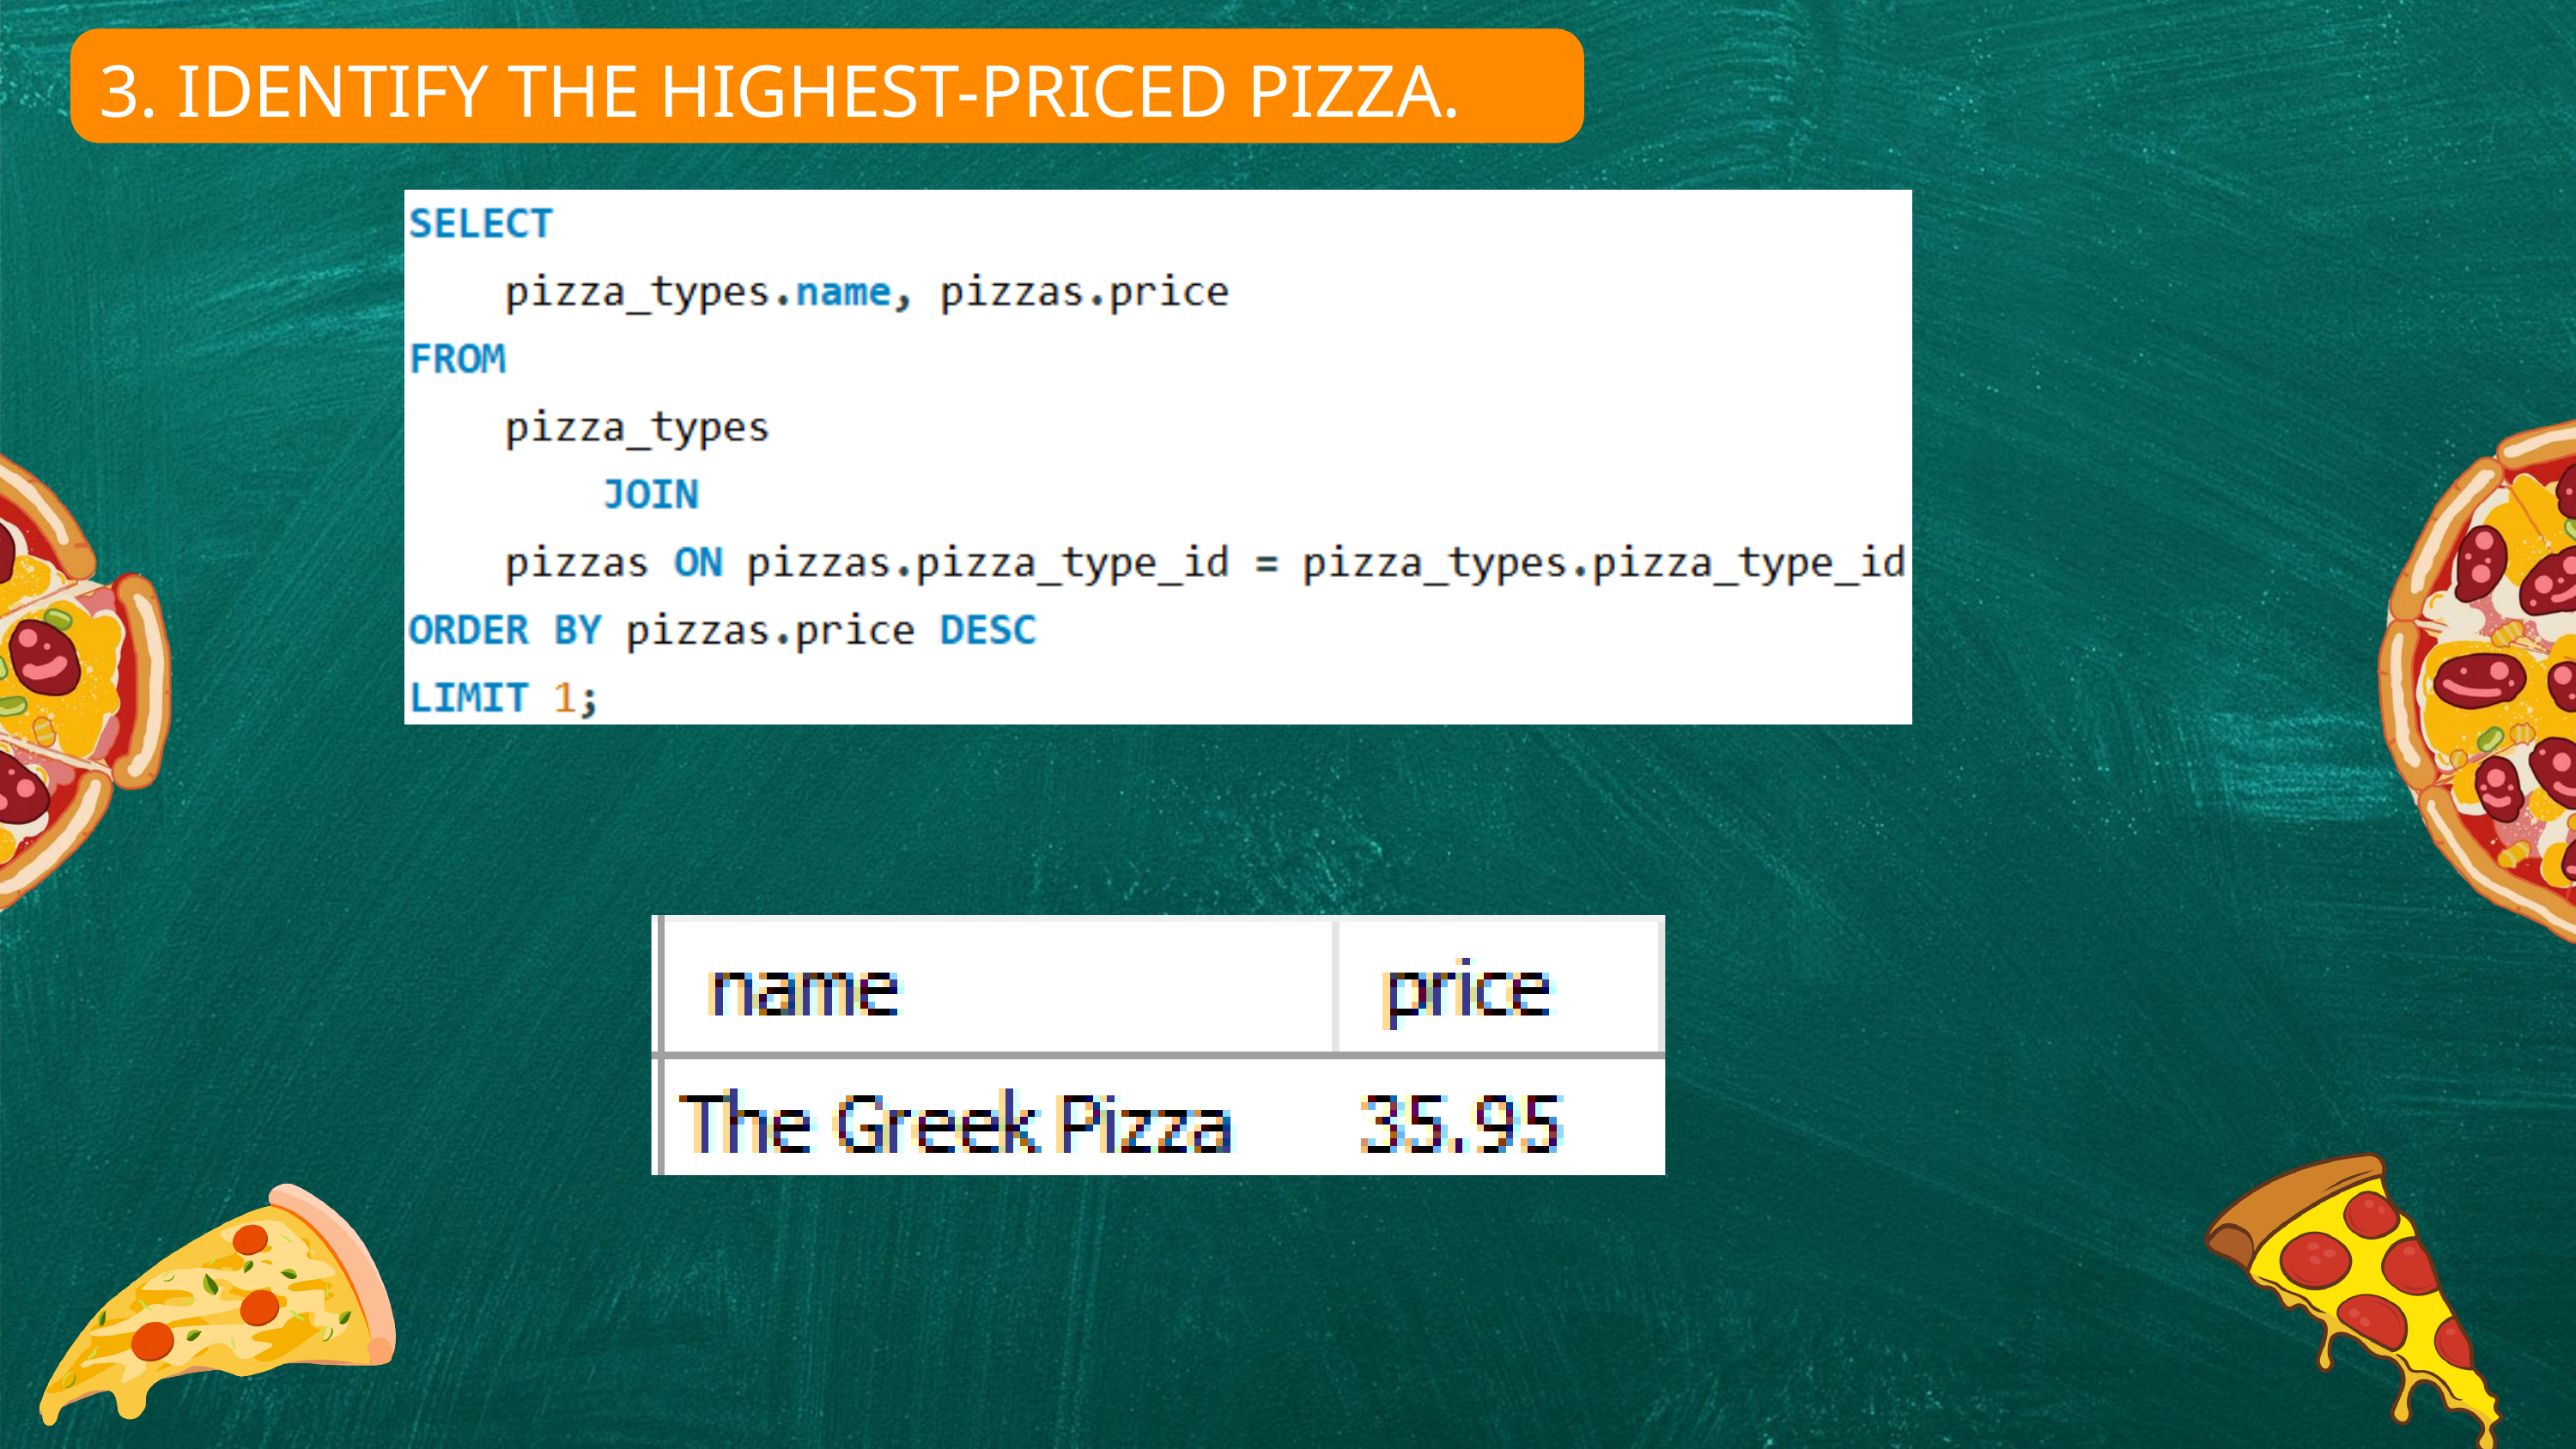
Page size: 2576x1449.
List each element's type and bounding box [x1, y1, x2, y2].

text_box [70, 28, 1585, 143]
text_box [2377, 407, 2576, 963]
text_box [0, 0, 2576, 1449]
text_box [651, 915, 1666, 1175]
text_box [2195, 1141, 2512, 1449]
text_box [30, 1174, 405, 1434]
text_box [404, 190, 1912, 724]
text_box [0, 407, 172, 967]
